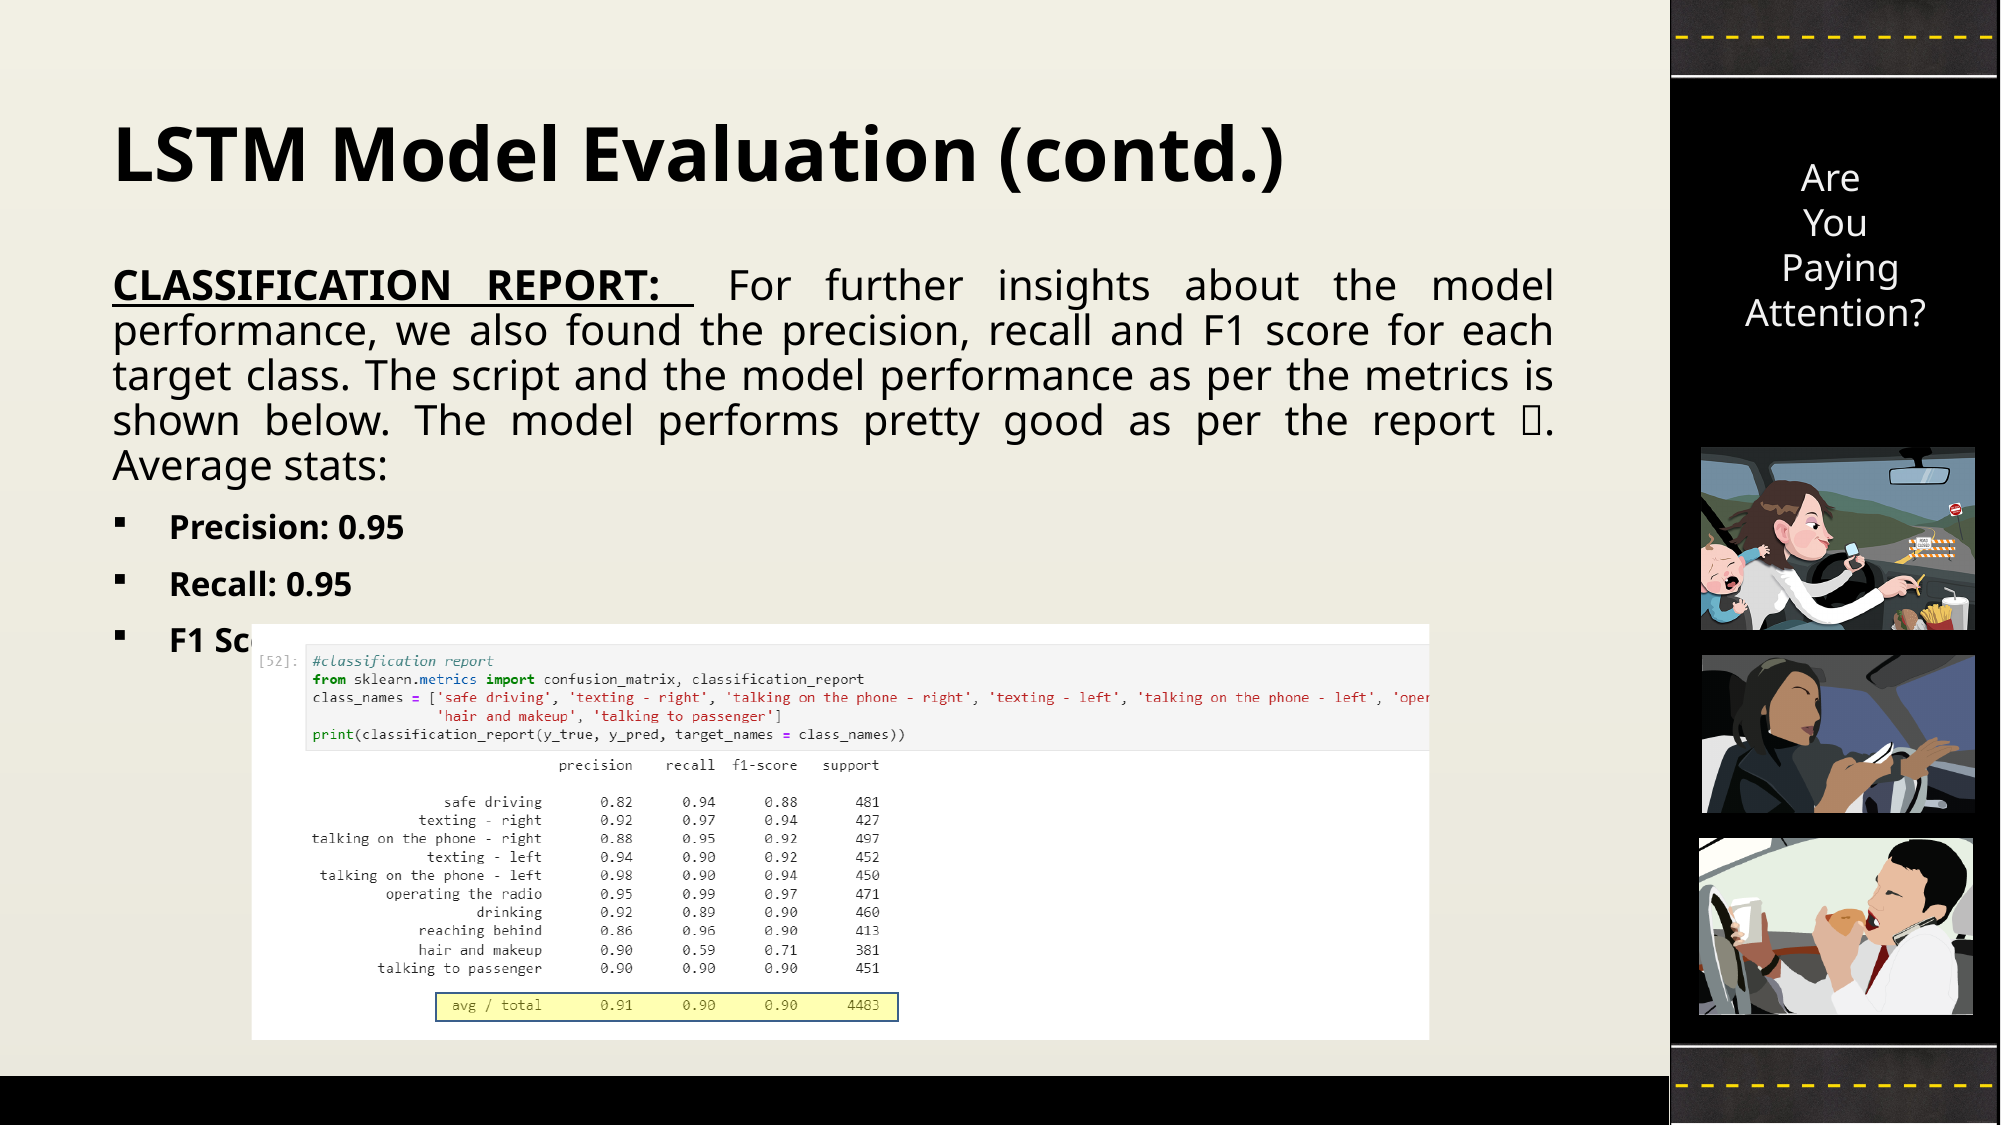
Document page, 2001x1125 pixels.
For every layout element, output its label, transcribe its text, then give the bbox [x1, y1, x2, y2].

picture [1671, 1043, 1997, 1125]
picture [251, 624, 1430, 1040]
list CLASSIFICATION REPORT: For further insights about the model performance, we also found the precision, recall and F1 score for each target class. The script and the model performance as per the metrics is shown below. The model performs pretty good as per the report . Average stats: Precision: 0.95 Recall: 0.95 F1 Score: 0.95 [97, 257, 1571, 535]
picture [1702, 655, 1975, 813]
picture [1701, 447, 1975, 630]
text_box LSTM Model Evaluation (contd.) [97, 69, 1584, 245]
picture [1699, 838, 1973, 1015]
picture [1671, 0, 1997, 79]
